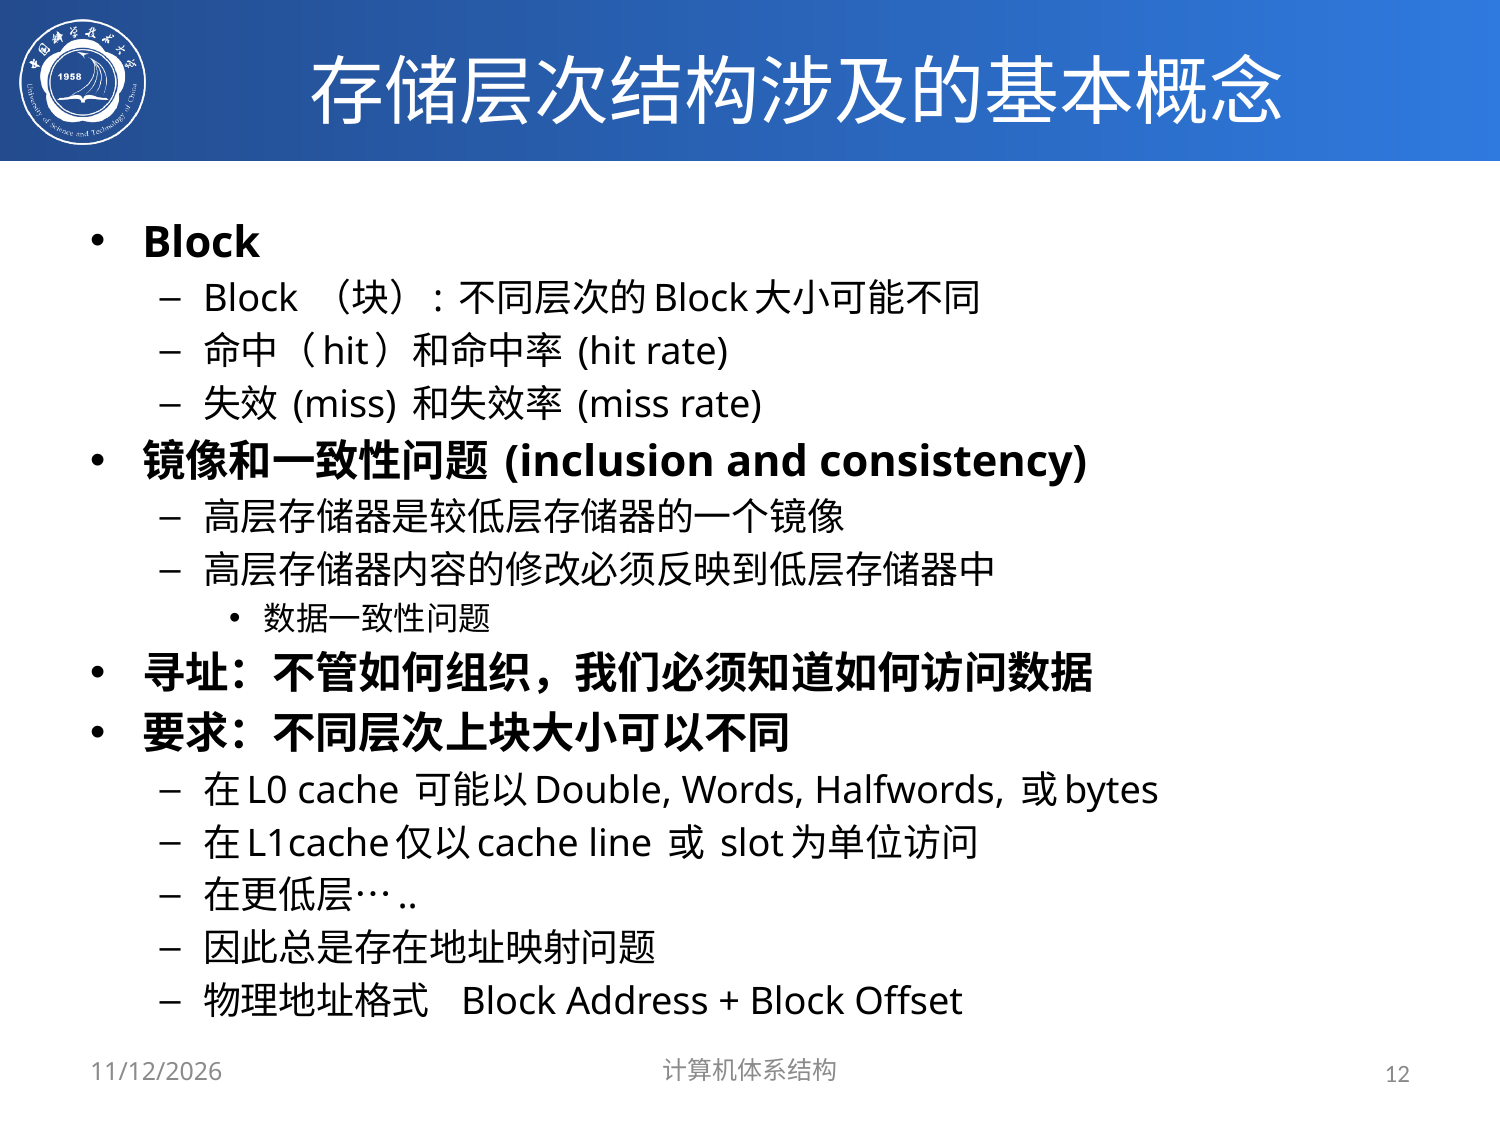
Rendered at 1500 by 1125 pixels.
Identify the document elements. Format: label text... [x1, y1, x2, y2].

list Block Block （块）: 不同层次的Block大小可能不同 命中（hit）和命中率 (hit rate) 失效 (miss) 和失效率 (miss rate) 镜像和一致性问题 (inclusion and consistency) 高层存储器是较低层存储器的一个镜像 高层存储器内容的修改必须反映到低层存储器中 数据一致性问题 寻址：不管如何组织，我们必须知道如何访问数据 要求：不同层次上块大小可以不同 在L0 cache 可能以Double, Words, Halfwords, 或bytes 在L1cache仅以cache line 或 slot为单位访问 在更低层….. 因此总是存在地址映射问题 物理地址格式 Block Address + Block Offset [75, 206, 1425, 1036]
footer 计算机体系结构 [512, 1042, 988, 1103]
slide_number 12 [1074, 1042, 1425, 1103]
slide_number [75, 1042, 425, 1103]
title 存储层次结构涉及的基本概念 [169, 24, 1425, 153]
picture [19, 19, 146, 145]
